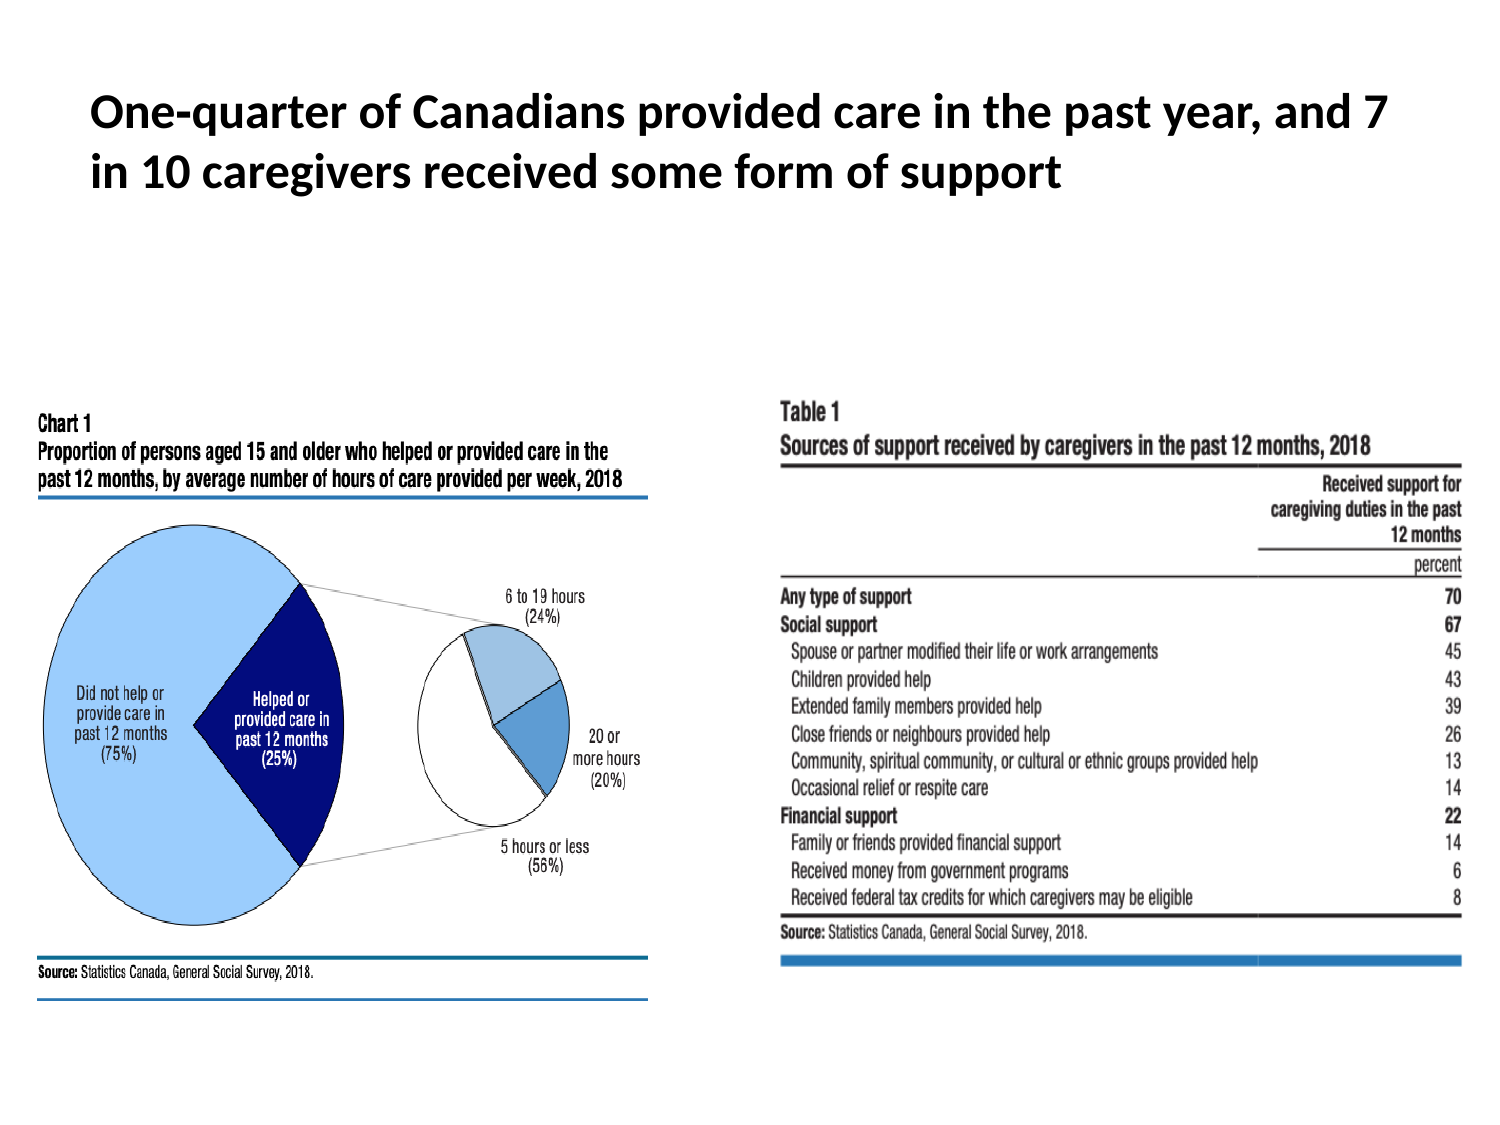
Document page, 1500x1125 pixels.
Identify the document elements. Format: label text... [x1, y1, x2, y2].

title One‑quarter of Canadians provided care in the past year, and 7 in 10 caregivers received some form of support [75, 45, 1425, 233]
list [24, 396, 658, 1001]
picture [773, 396, 1500, 974]
